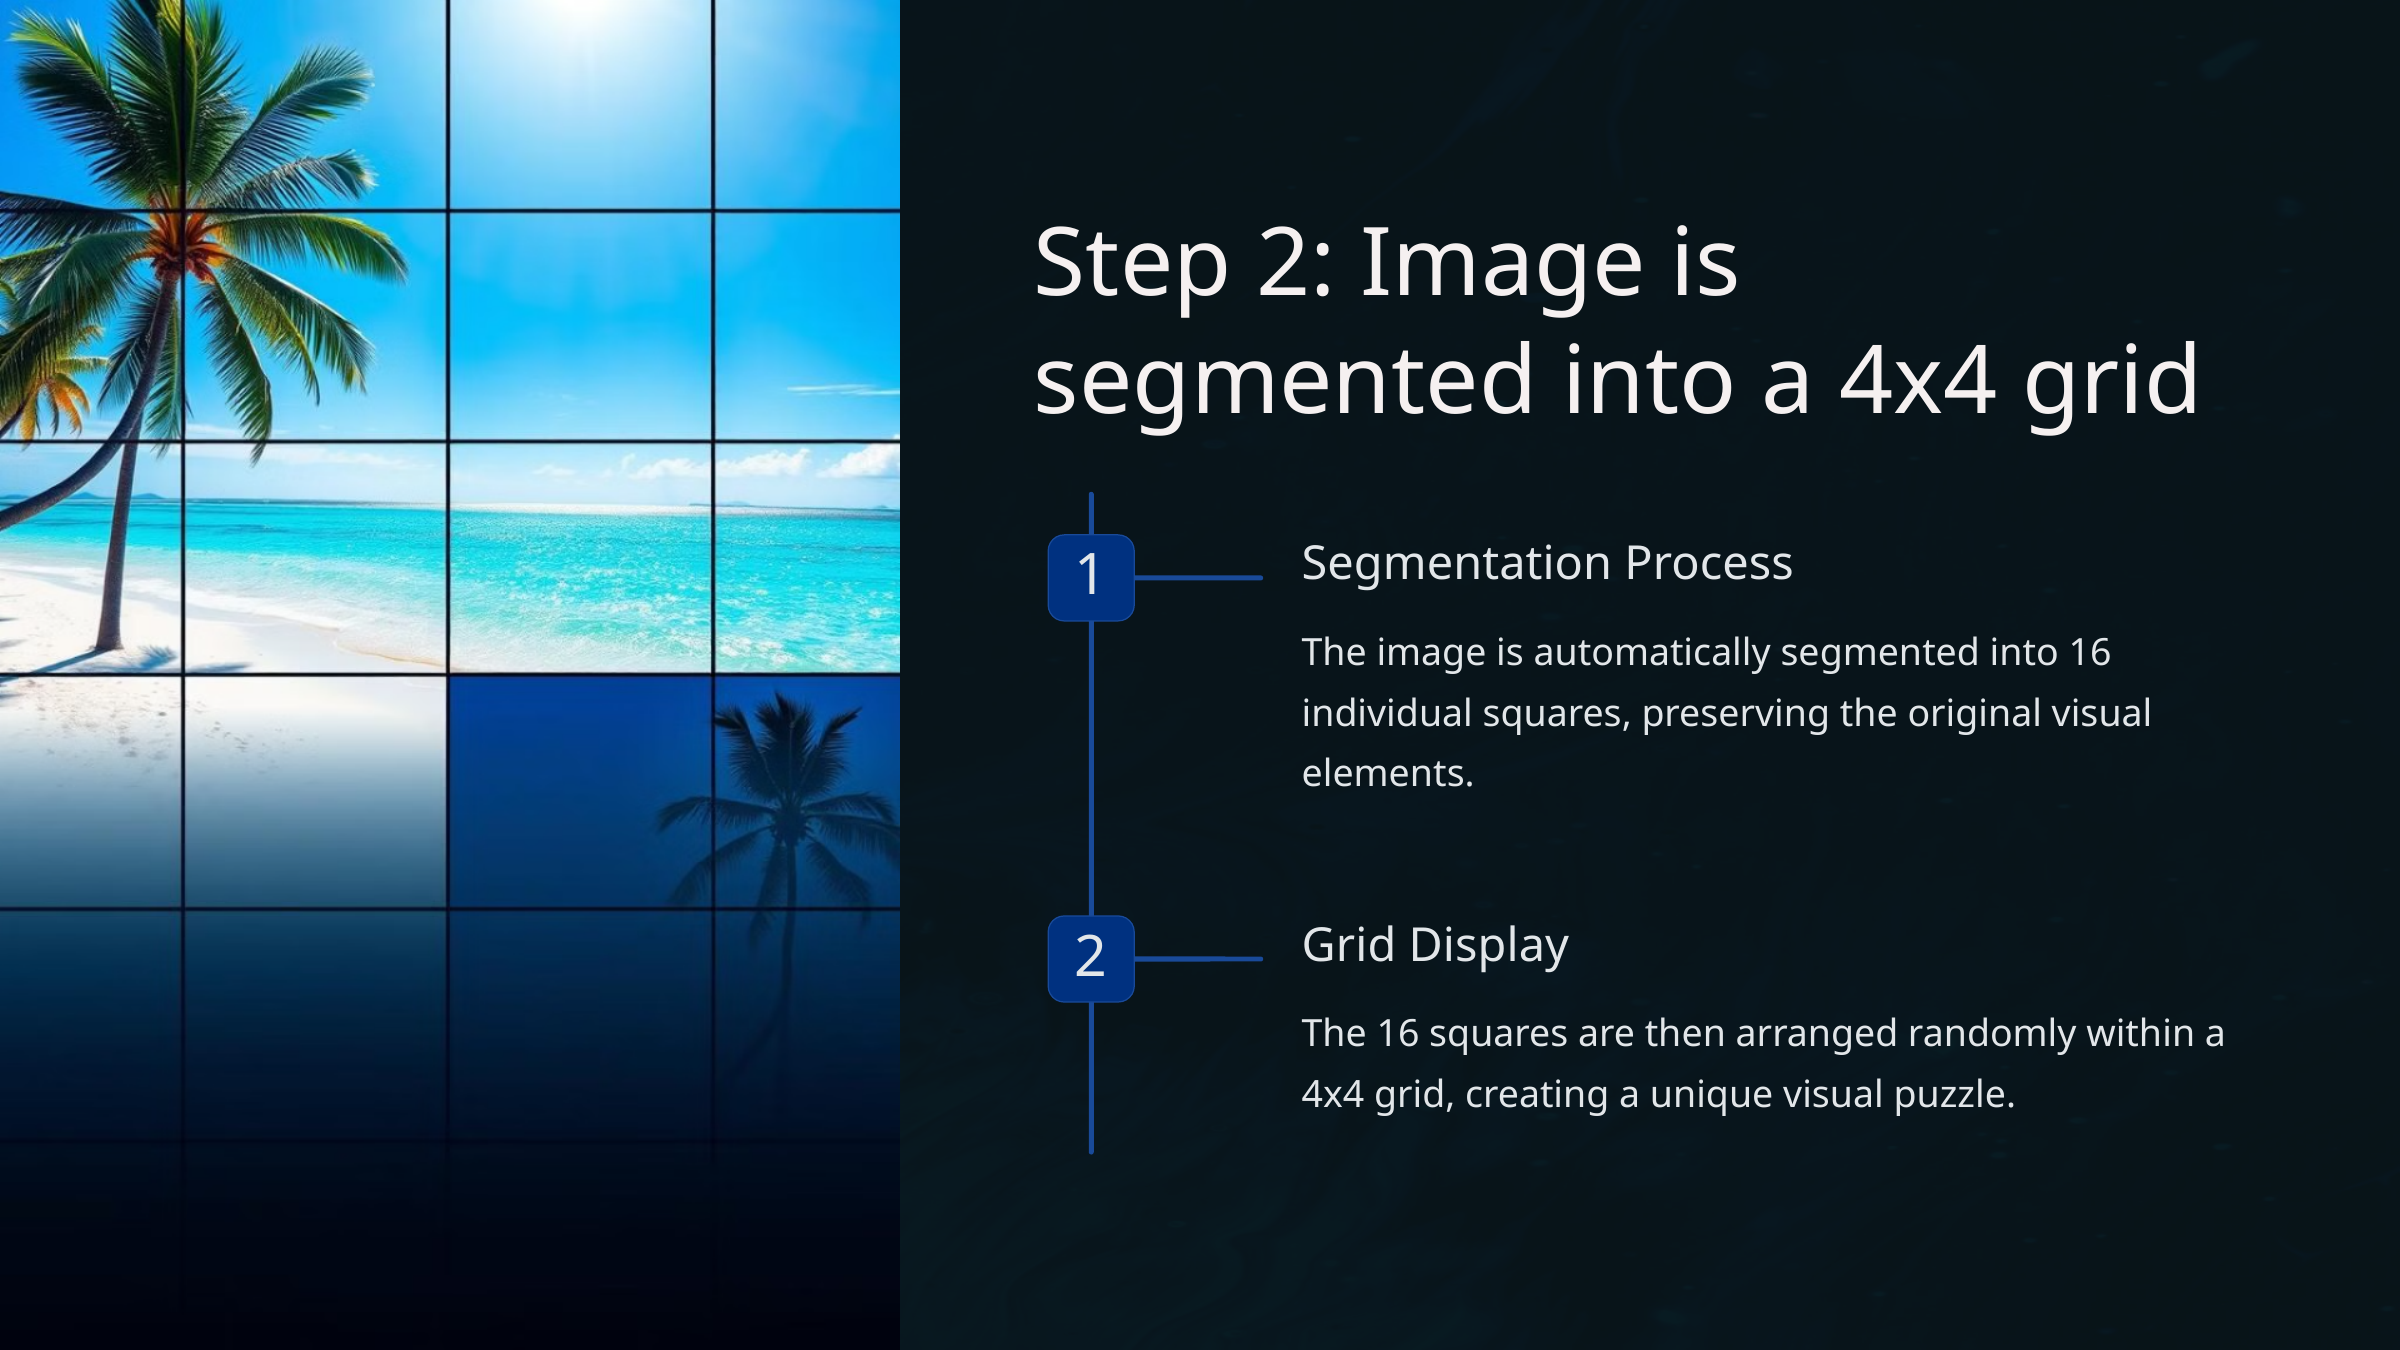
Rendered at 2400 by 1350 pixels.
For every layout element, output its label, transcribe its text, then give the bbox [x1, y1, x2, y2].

text_box [1048, 534, 1135, 621]
text_box [1135, 956, 1264, 962]
text_box 1 [1078, 549, 1104, 607]
text_box The image is automatically segmented into 16 individual squares, preserving the original visual elements. [1301, 612, 2266, 797]
text_box The 16 squares are then arranged randomly within a 4x4 grid, creating a unique visual puzzle. [1301, 993, 2266, 1117]
text_box Grid Display [1301, 911, 1780, 971]
picture [0, 0, 900, 1350]
text_box Segmentation Process [1301, 530, 1826, 590]
text_box [1088, 1003, 1094, 1155]
text_box [1048, 915, 1135, 1003]
text_box [1135, 575, 1264, 581]
text_box Step 2: Image is segmented into a 4x4 grid [1033, 195, 2267, 435]
text_box [1088, 621, 1094, 915]
text_box [1088, 491, 1094, 534]
text_box 2 [1074, 930, 1109, 988]
